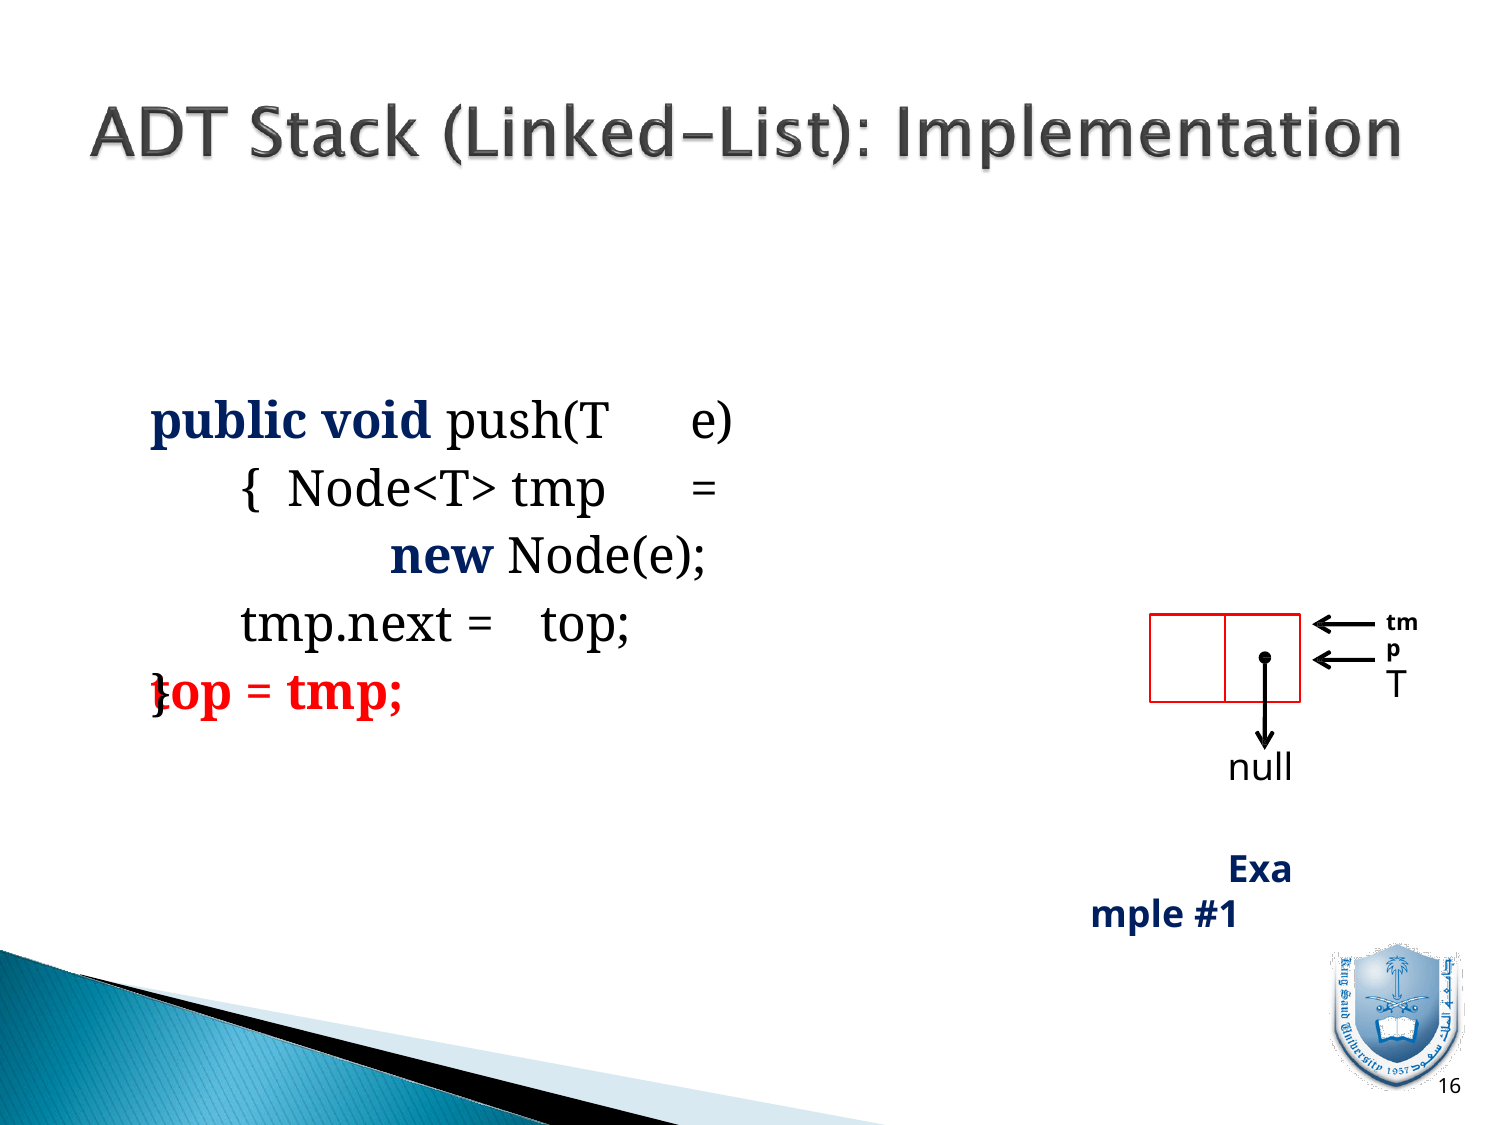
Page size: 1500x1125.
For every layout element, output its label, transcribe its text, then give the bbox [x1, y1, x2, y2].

text_box [1225, 614, 1300, 702]
title public void push(T e){ Node<T> tmp = new Node(e); tmp.next = top; top = tmp; [147, 380, 893, 720]
text_box [1328, 940, 1465, 1091]
text_box [44, 75, 1470, 186]
text_box tmp T [1383, 608, 1434, 706]
text_box [1255, 651, 1275, 750]
text_box [1149, 614, 1224, 702]
text_box [1312, 614, 1375, 634]
slide_number 10 [1433, 1079, 1468, 1125]
text_box null Example #1 [1088, 742, 1307, 936]
text_box } [147, 662, 178, 722]
text_box [1312, 650, 1375, 670]
picture [0, 948, 558, 1125]
